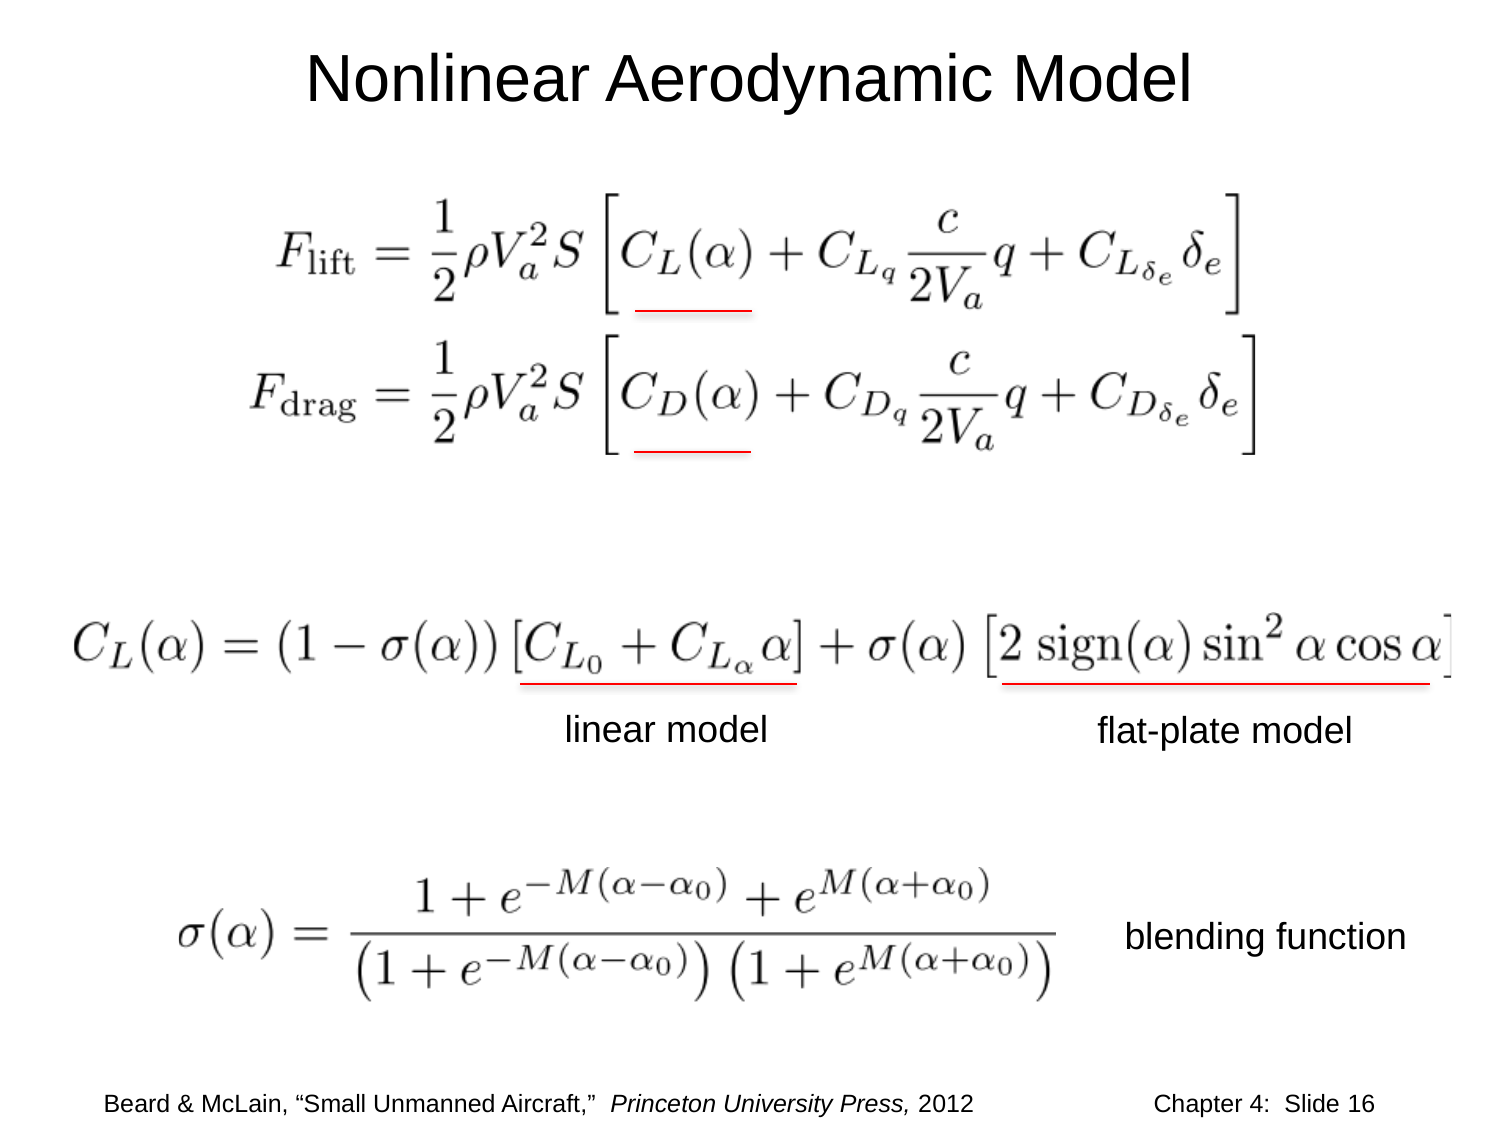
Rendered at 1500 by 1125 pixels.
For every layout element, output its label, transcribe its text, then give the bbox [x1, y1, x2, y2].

text_box linear model [549, 697, 783, 758]
text_box blending function [1109, 904, 1423, 965]
picture [249, 192, 1256, 456]
title Nonlinear Aerodynamic Model [74, 15, 1426, 135]
picture [73, 612, 1452, 678]
text_box flat-plate model [1082, 698, 1369, 759]
picture [178, 867, 1057, 1002]
